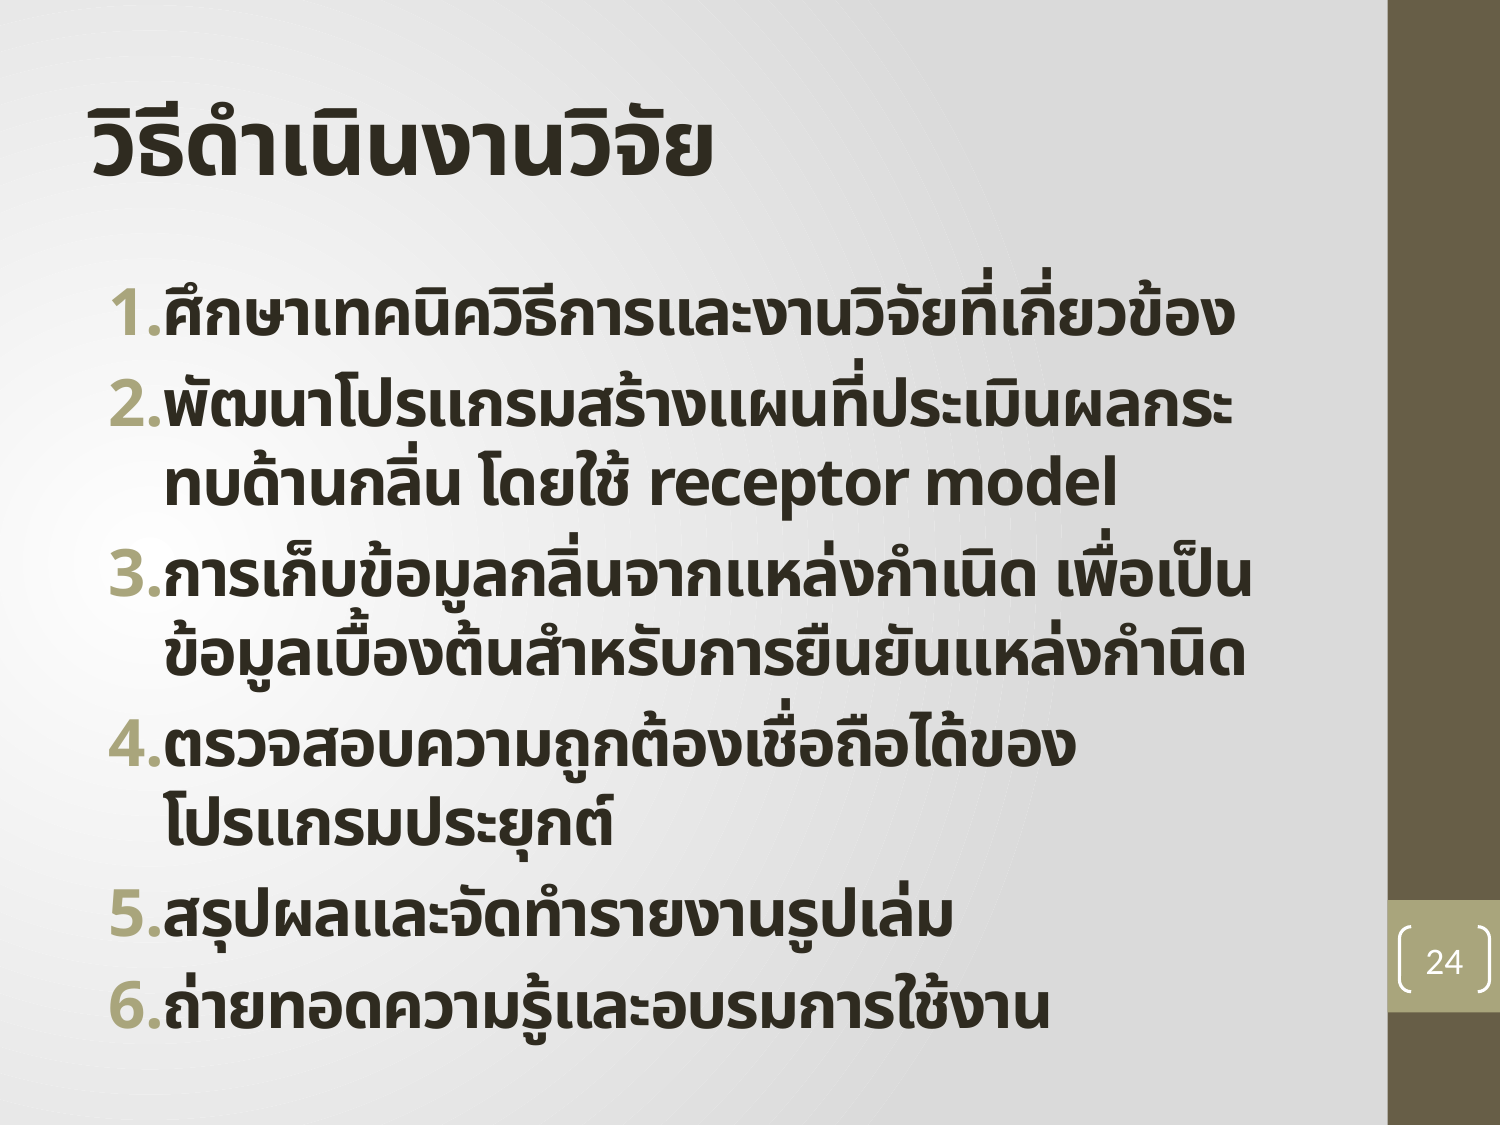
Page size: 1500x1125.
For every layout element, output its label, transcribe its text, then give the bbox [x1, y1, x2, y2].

title วิธีดำเนินงานวิจัย [75, 45, 1325, 233]
list ศึกษาเทคนิควิธีการและงานวิจัยที่เกี่ยวข้อง พัฒนาโปรแกรมสร้างแผนที่ประเมินผลกระทบด้านกลิ่น โดยใช้ receptor model การเก็บข้อมูลกลิ่นจากแหล่งกำเนิด เพื่อเป็นข้อมูลเบื้องต้นสำหรับการยืนยันแหล่งกำนิด ตรวจสอบความถูกต้องเชื่อถือได้ของโปรแกรมประยุกต์ สรุปผลและจัดทำรายงานรูปเล่ม ถ่ายทอดความรู้และอบรมการใช้งาน [75, 262, 1325, 1050]
slide_number 24 [1397, 925, 1492, 994]
